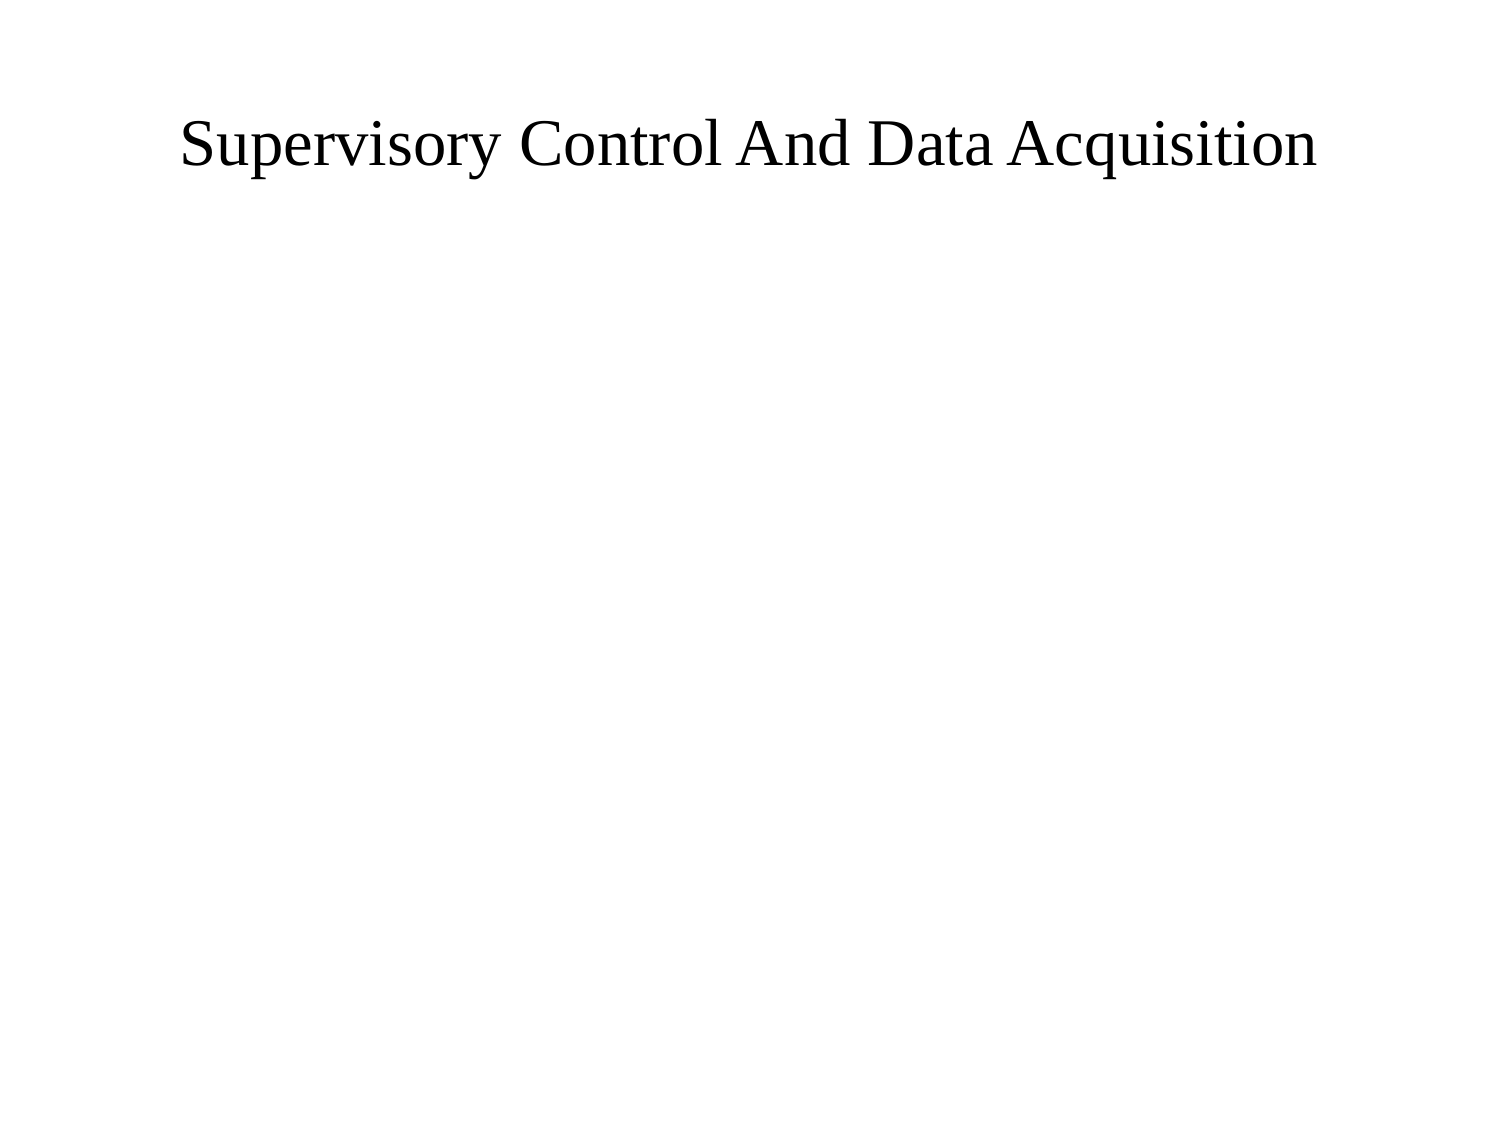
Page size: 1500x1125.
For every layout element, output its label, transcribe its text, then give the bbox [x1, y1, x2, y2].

title Supervisory Control And Data Acquisition [75, 45, 1425, 233]
